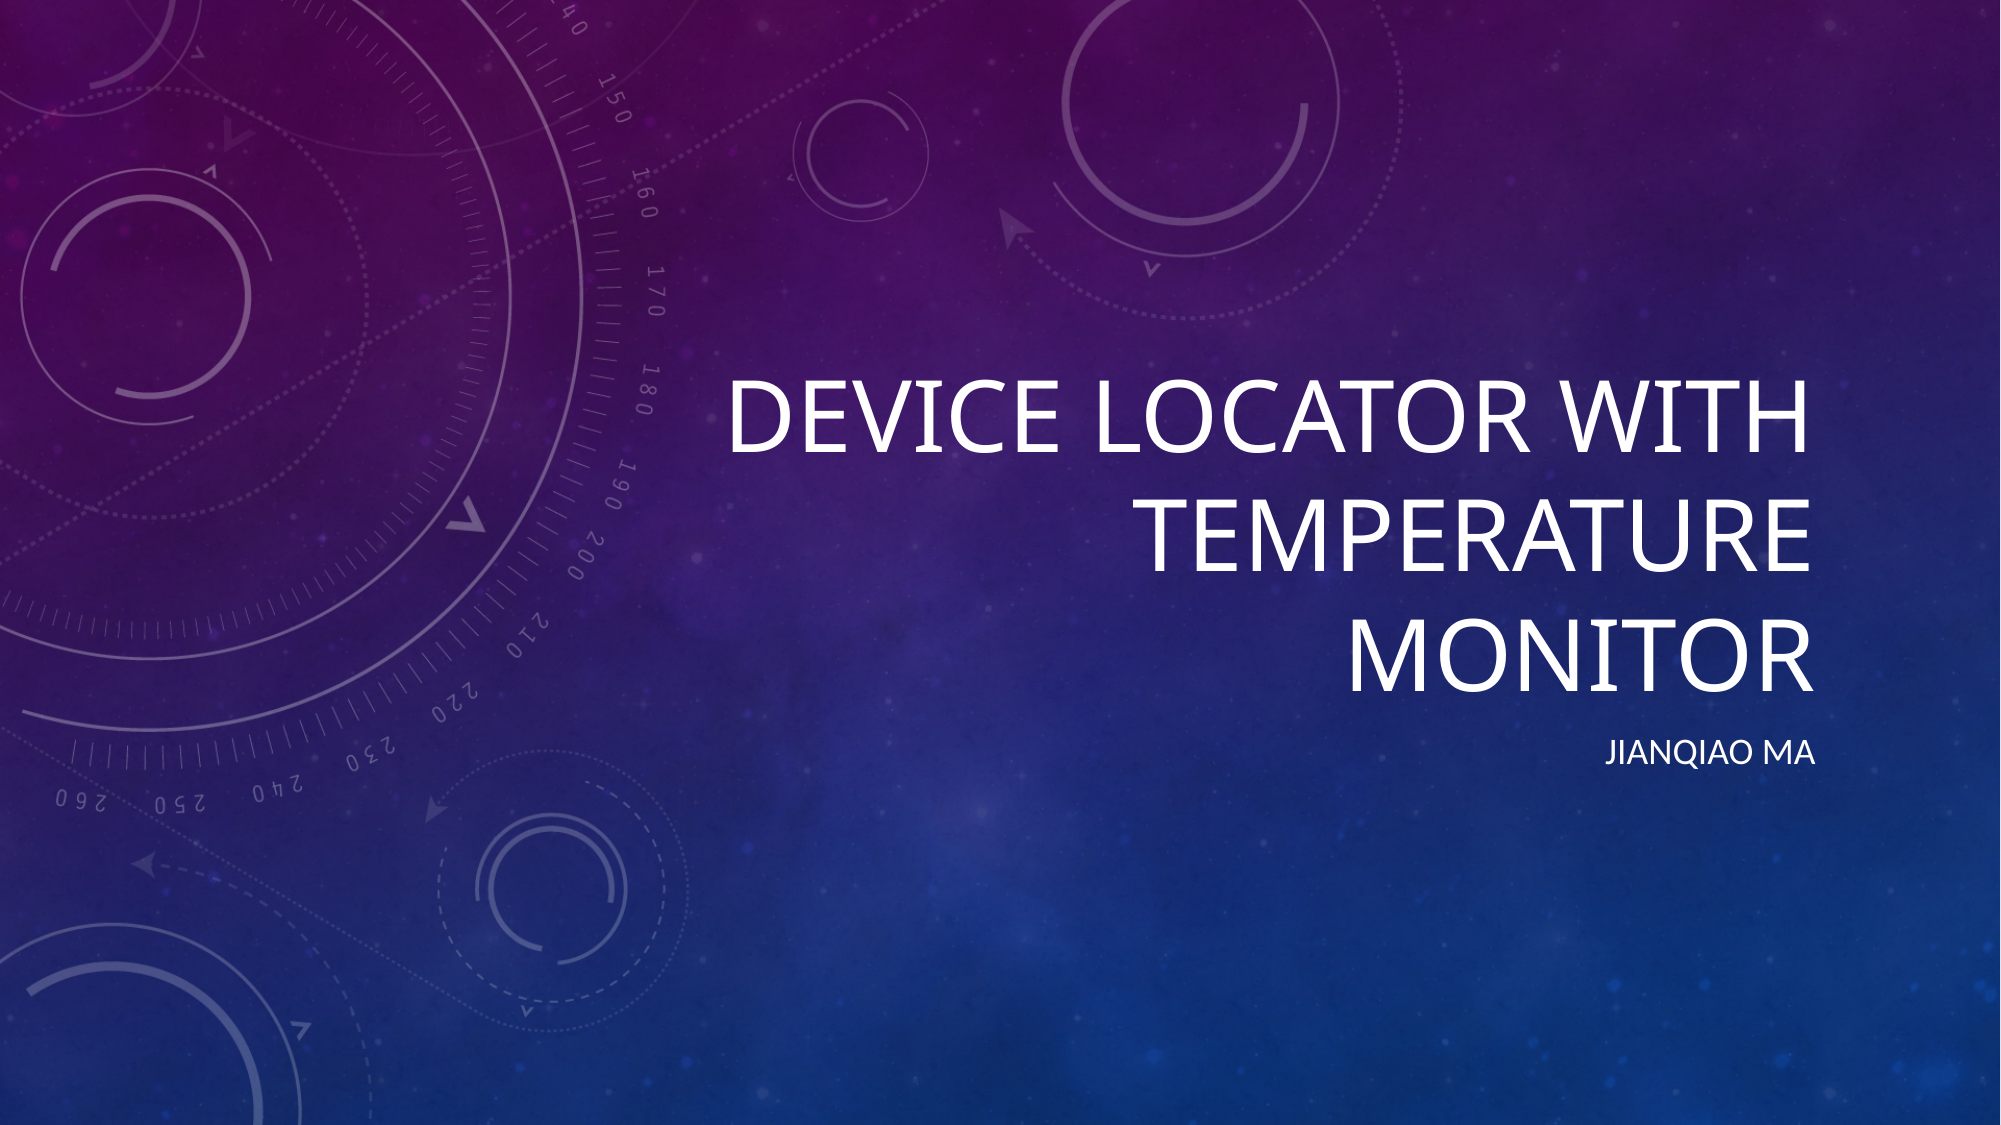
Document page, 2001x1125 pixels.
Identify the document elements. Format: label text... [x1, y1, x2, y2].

picture [0, 0, 2001, 1125]
title Device Locator with Temperature Monitor [650, 322, 1831, 719]
subtitle Jianqiao Ma [650, 719, 1831, 950]
